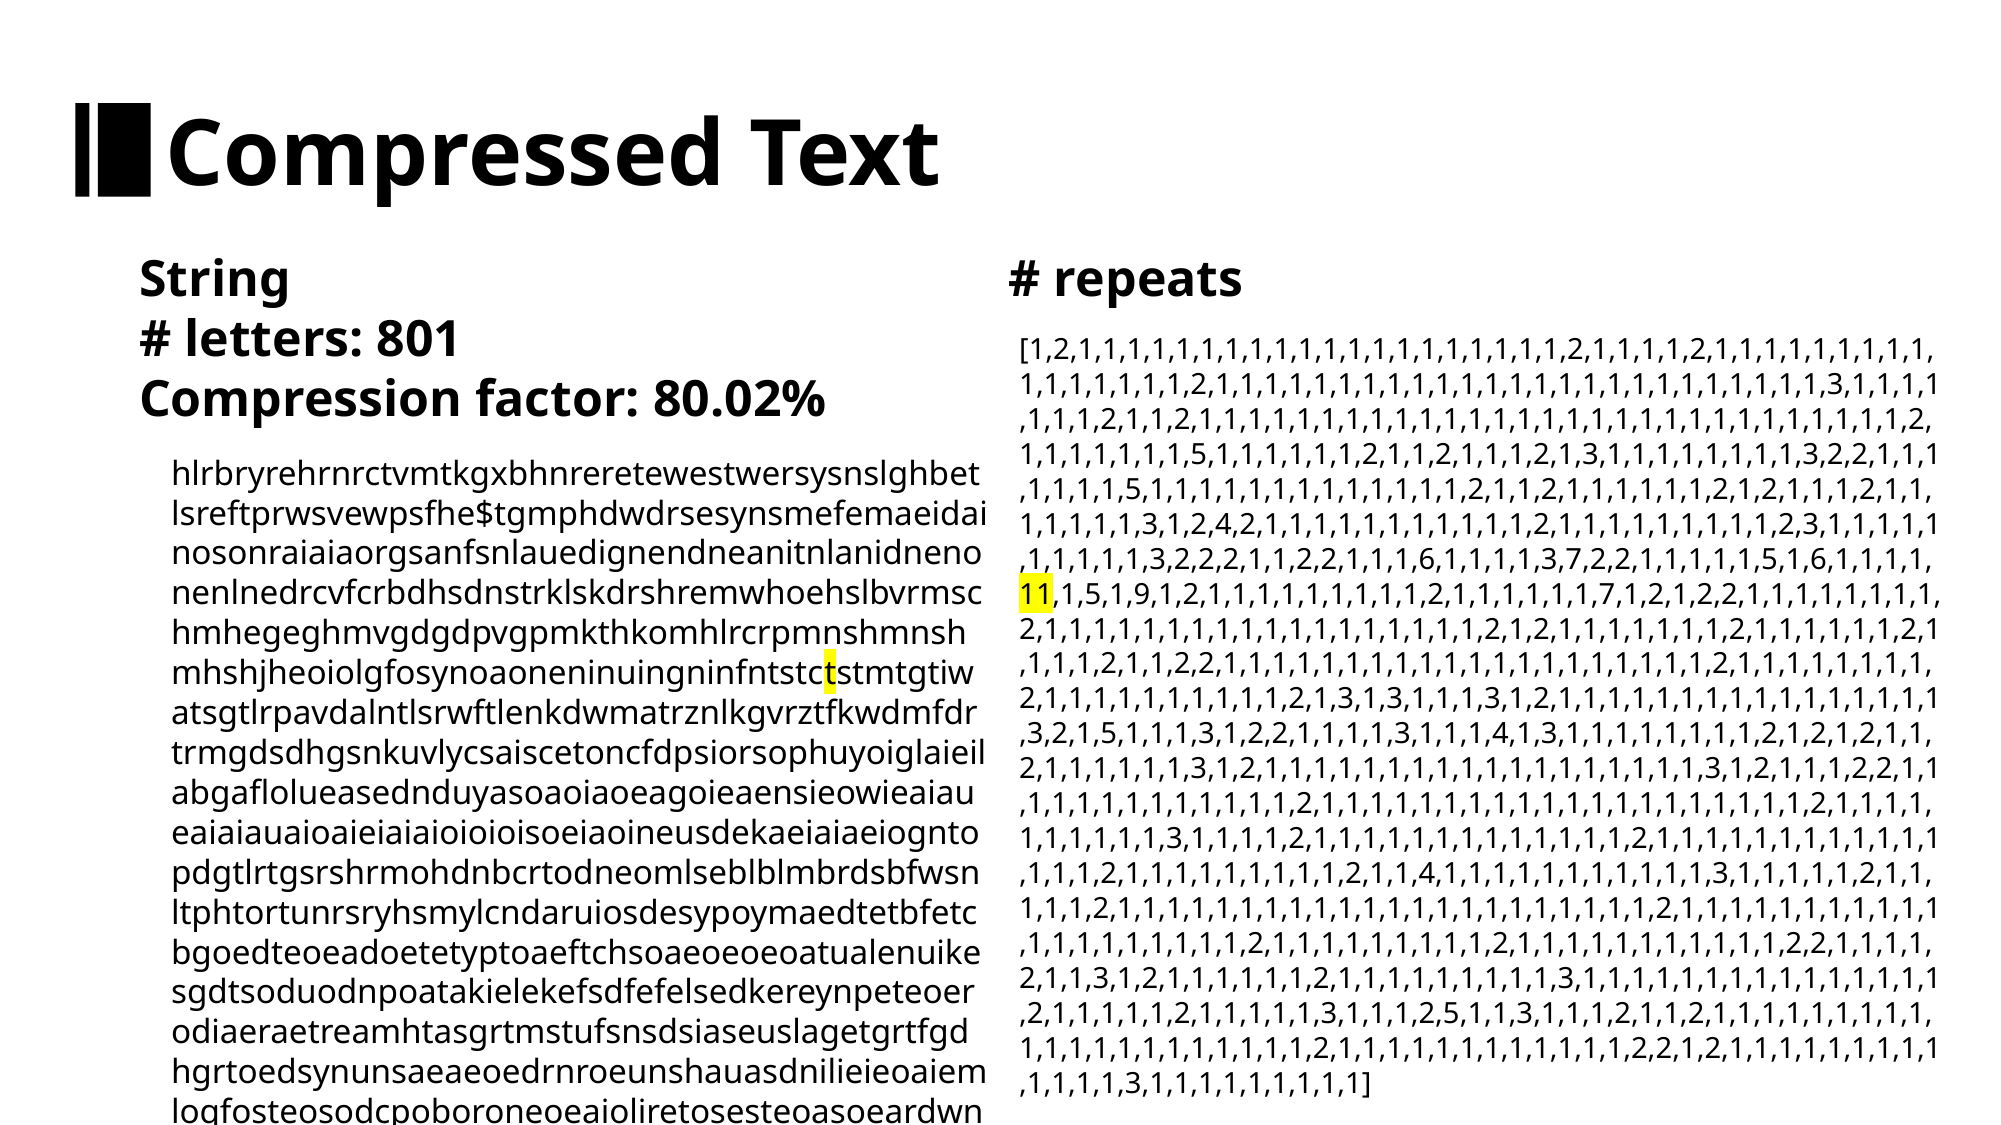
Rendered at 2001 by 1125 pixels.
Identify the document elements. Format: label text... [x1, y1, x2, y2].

text_box [1,2,1,1,1,1,1,1,1,1,1,1,1,1,1,1,1,1,1,1,1,1,2,1,1,1,1,2,1,1,1,1,1,1,1,1,1,1,1,1,1,1,1,1,2,1,1,1,1,1,1,1,1,1,1,1,1,1,1,1,1,1,1,1,1,1,1,1,1,1,3,1,1,1,1,1,1,1,2,1,1,2,1,1,1,1,1,1,1,1,1,1,1,1,1,1,1,1,1,1,1,1,1,1,1,1,1,1,1,1,1,2,1,1,1,1,1,1,1,5,1,1,1,1,1,1,2,1,1,2,1,1,1,2,1,3,1,1,1,1,1,1,1,1,3,2,2,1,1,1,1,1,1,1,5,1,1,1,1,1,1,1,1,1,1,1,1,1,2,1,1,2,1,1,1,1,1,1,2,1,2,1,1,1,2,1,1,1,1,1,1,1,3,1,2,4,2,1,1,1,1,1,1,1,1,1,1,1,2,1,1,1,1,1,1,1,1,1,2,3,1,1,1,1,1,1,1,1,1,1,3,2,2,2,1,1,2,2,1,1,1,6,1,1,1,1,3,7,2,2,1,1,1,1,1,5,1,6,1,1,1,1,11,1,5,1,9,1,2,1,1,1,1,1,1,1,1,1,2,1,1,1,1,1,1,7,1,2,1,2,2,1,1,1,1,1,1,1,1,2,1,1,1,1,1,1,1,1,1,1,1,1,1,1,1,1,1,1,2,1,2,1,1,1,1,1,1,1,2,1,1,1,1,1,1,2,1,1,1,1,2,1,1,2,2,1,1,1,1,1,1,1,1,1,1,1,1,1,1,1,1,1,1,1,1,2,1,1,1,1,1,1,1,1,2,1,1,1,1,1,1,1,1,1,1,2,1,3,1,3,1,1,1,3,1,2,1,1,1,1,1,1,1,1,1,1,1,1,1,1,1,1,3,2,1,5,1,1,1,3,1,2,2,1,1,1,1,3,1,1,1,4,1,3,1,1,1,1,1,1,1,1,2,1,2,1,2,1,1,2,1,1,1,1,1,1,3,1,2,1,1,1,1,1,1,1,1,1,1,1,1,1,1,1,1,1,1,3,1,2,1,1,1,2,2,1,1,1,1,1,1,1,1,1,1,1,1,1,2,1,1,1,1,1,1,1,1,1,1,1,1,1,1,1,1,1,1,1,1,2,1,1,1,1,1,1,1,1,1,1,3,1,1,1,1,2,1,1,1,1,1,1,1,1,1,1,1,1,1,2,1,1,1,1,1,1,1,1,1,1,1,1,1,1,1,2,1,1,1,1,1,1,1,1,1,2,1,1,4,1,1,1,1,1,1,1,1,1,1,1,3,1,1,1,1,1,2,1,1,1,1,1,2,1,1,1,1,1,1,1,1,1,1,1,1,1,1,1,1,1,1,1,1,1,1,2,1,1,1,1,1,1,1,1,1,1,1,1,1,1,1,1,1,1,1,1,2,1,1,1,1,1,1,1,1,1,2,1,1,1,1,1,1,1,1,1,1,1,2,2,1,1,1,1,2,1,1,3,1,2,1,1,1,1,1,1,2,1,1,1,1,1,1,1,1,1,3,1,1,1,1,1,1,1,1,1,1,1,1,1,1,1,2,1,1,1,1,1,2,1,1,1,1,1,3,1,1,1,2,5,1,1,3,1,1,1,2,1,1,2,1,1,1,1,1,1,1,1,1,1,1,1,1,1,1,1,1,1,1,1,1,2,1,1,1,1,1,1,1,1,1,1,1,1,2,2,1,2,1,1,1,1,1,1,1,1,1,1,1,1,1,3,1,1,1,1,1,1,1,1,1] [1004, 322, 1965, 1107]
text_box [75, 86, 1574, 436]
text_box String # letters: 801 Compression factor: 80.02% [124, 436, 842, 495]
text_box hlrbryrehrnrctvmtkgxbhnreretewestwersysnslghbetlsreftprwsvewpsfhe$tgmphdwdrsesynsmefemaeidainosonraiaiaorgsanfsnlauedignendneanitnlanidnenonenlnedrcvfcrbdhsdnstrklskdrshremwhoehslbvrmschmhegeghmvgdgdpvgpmkthkomhlrcrpmnshmnshmhshjheoiolgfosynoaoneninuingninfntstctstmtgtiwatsgtlrpavdalntlsrwftlenkdwmatrznlkgvrztfkwdmfdrtrmgdsdhgsnkuvlycsaiscetoncfdpsiorsophuyoiglaieilabgaflolueasednduyasoaoiaoeagoieaensieowieaiaueaiaiauaioaieiaiaioioioisoeiaoineusdekaeiaiaeiogntopdgtlrtgsrshrmohdnbcrtodneomlseblblmbrdsbfwsnltphtortunrsryhsmylcndaruiosdesypoymaedtetbfetcbgoedteoeadoetetyptoaeftchsoaeoeoeoatualenuikesgdtsoduodnpoatakielekefsdfefelsedkereynpeteoerodiaeraetreamhtasgrtmstufsnsdsiaseuslagetgrtfgdhgrtoedsynunsaeaeoedrnroeunshauasdnilieieoaiemloqfosteosodcpoboroneoeaioliretosesteoasoeardwnlskfmabmlai [156, 444, 1005, 1125]
